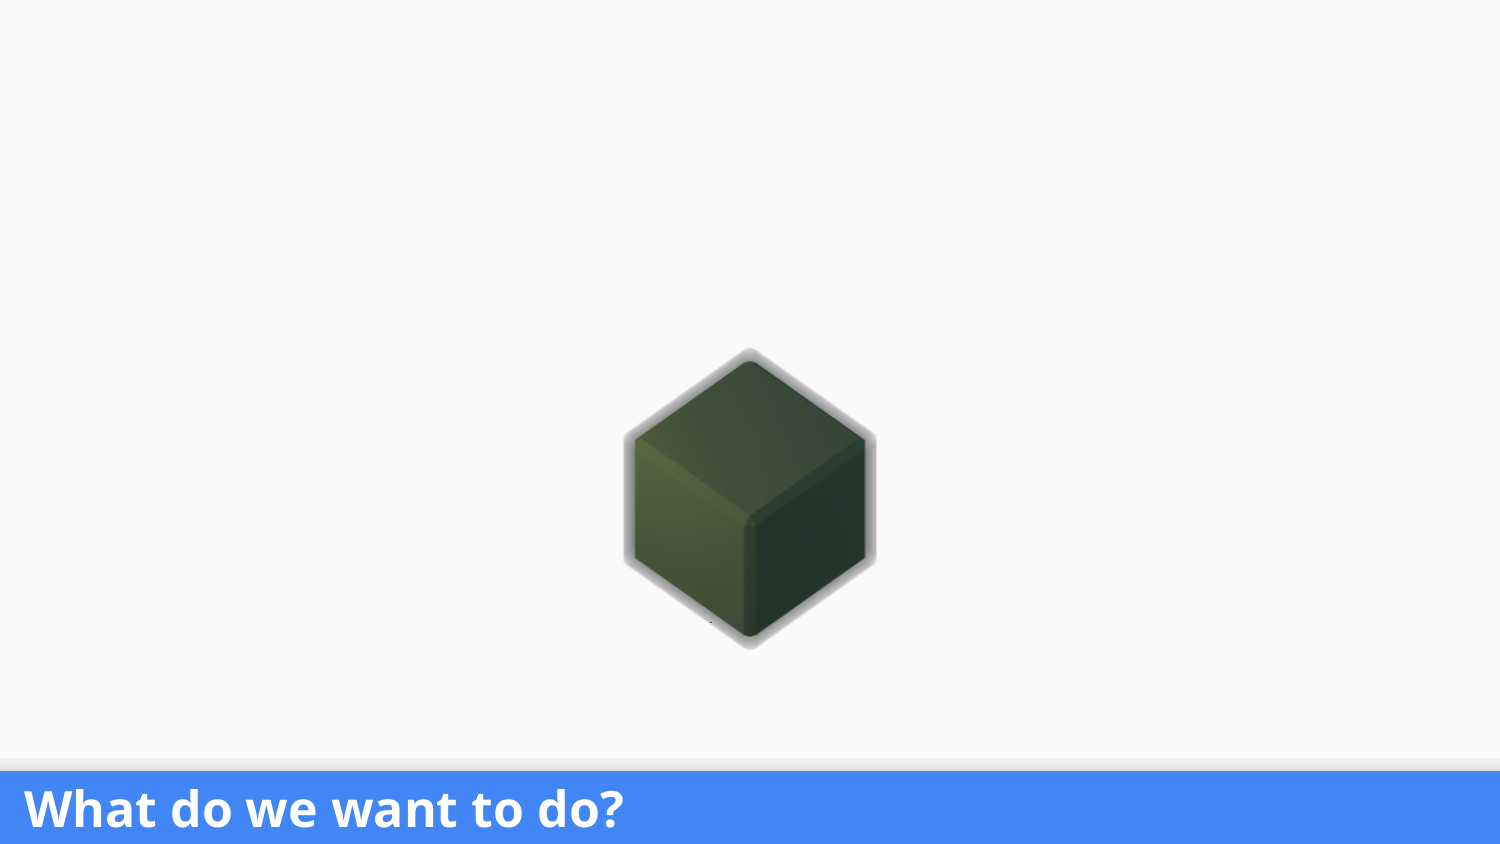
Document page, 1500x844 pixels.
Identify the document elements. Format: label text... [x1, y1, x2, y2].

list What do we want to do? [9, 770, 1385, 844]
picture [64, 0, 1436, 771]
